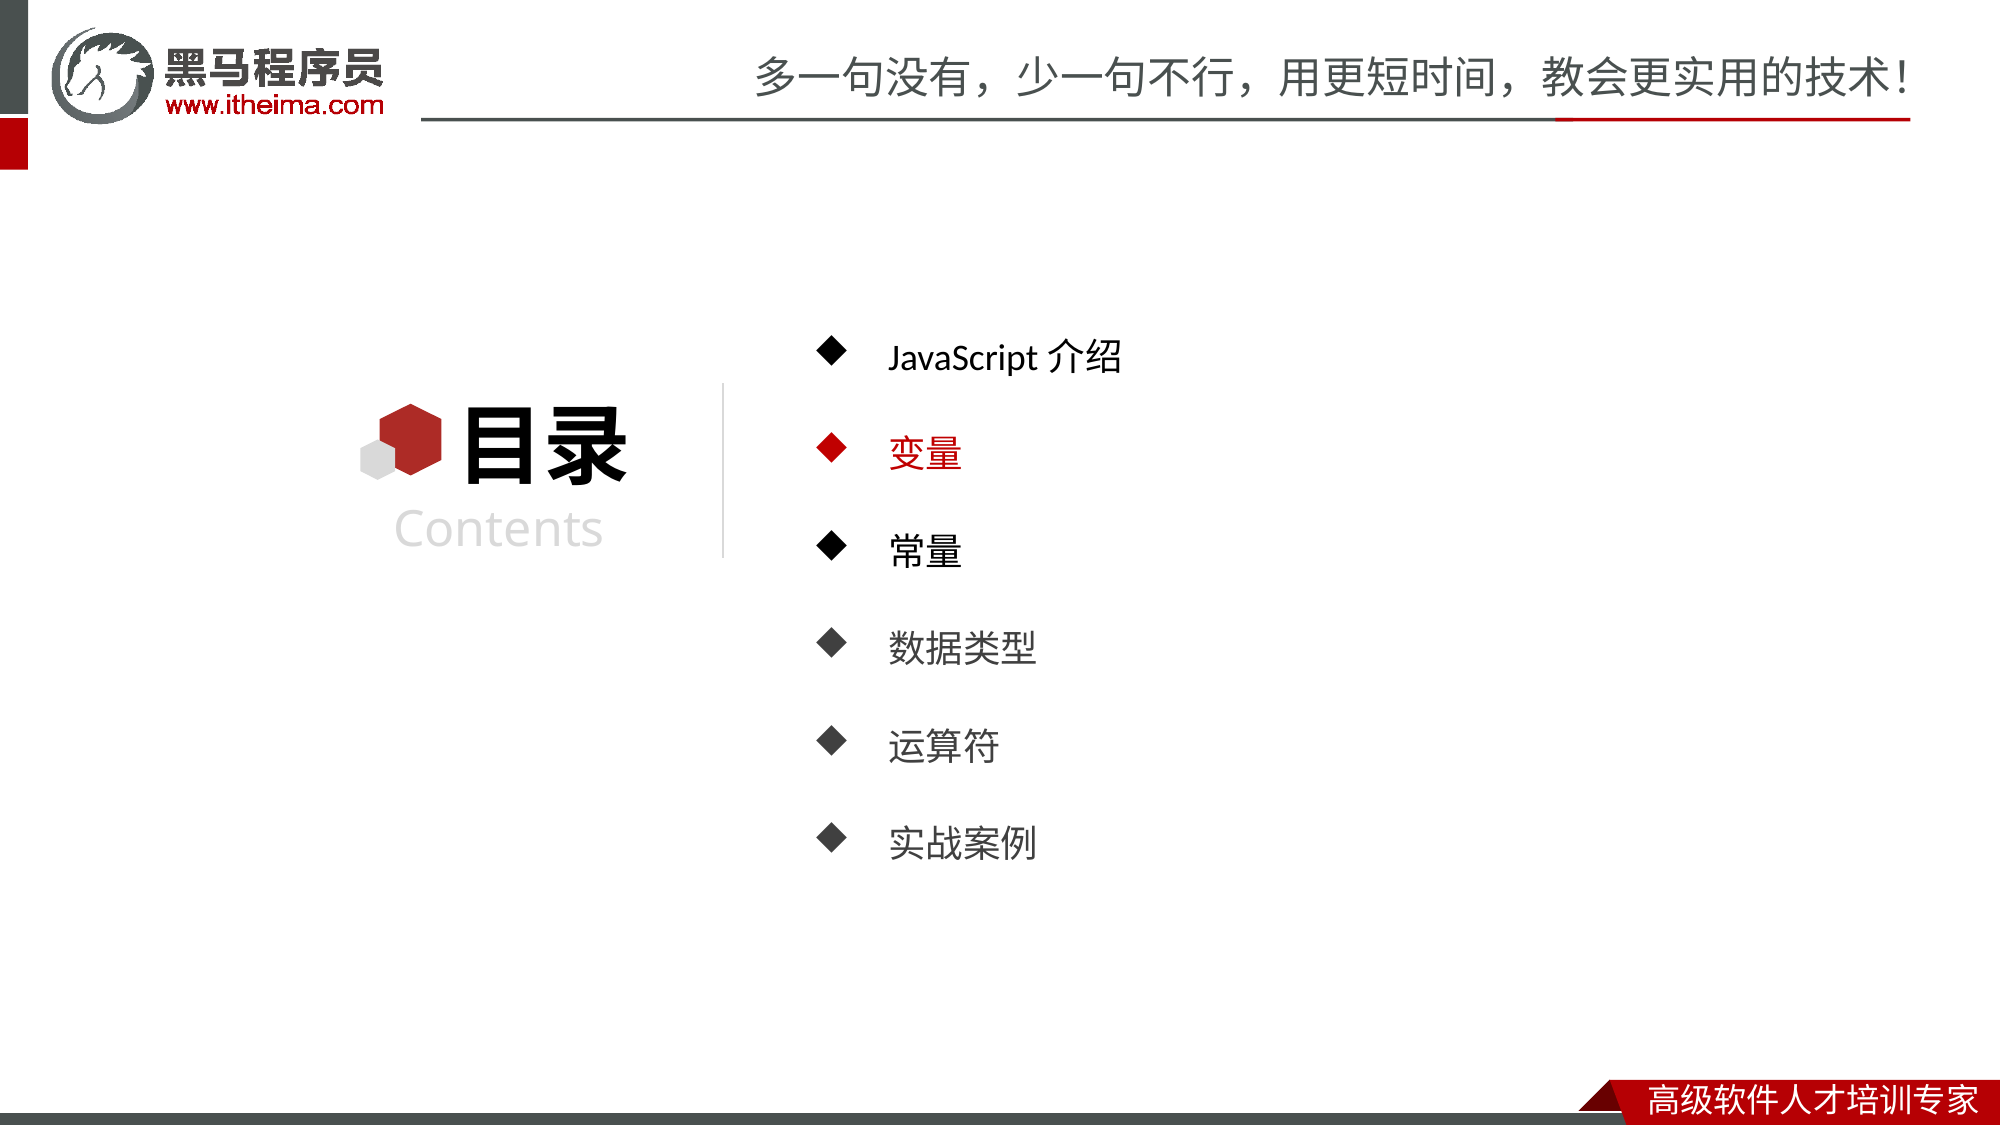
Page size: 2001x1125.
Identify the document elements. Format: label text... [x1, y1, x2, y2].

picture [50, 26, 384, 125]
list JavaScript介绍 变量 常量 数据类型 运算符 实战案例 [798, 178, 1832, 975]
